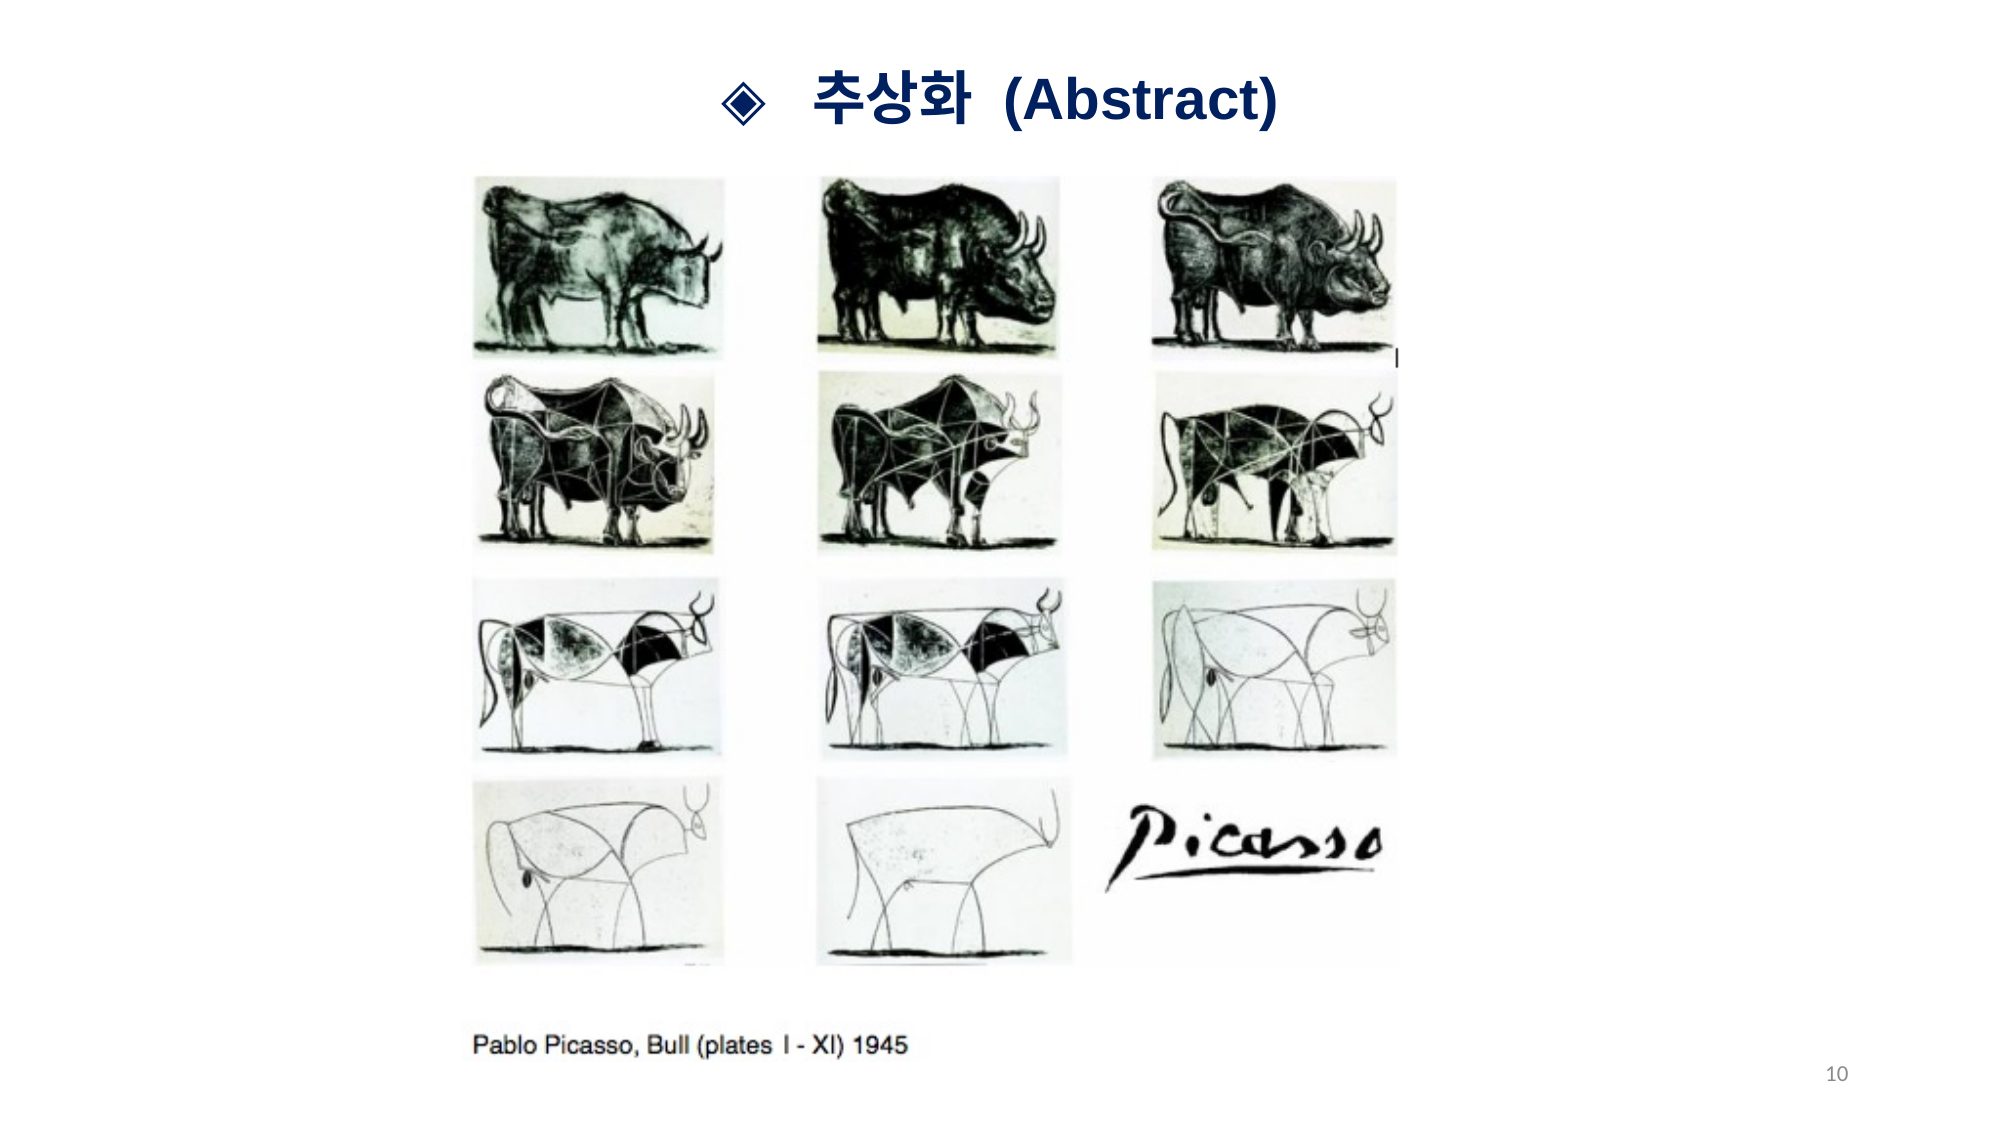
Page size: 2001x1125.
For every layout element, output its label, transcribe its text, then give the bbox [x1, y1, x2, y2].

picture [461, 161, 1414, 1062]
text_box ◈ 추상화 (Abstract) [11, 54, 1989, 179]
slide_number 9 [1413, 1042, 1864, 1103]
